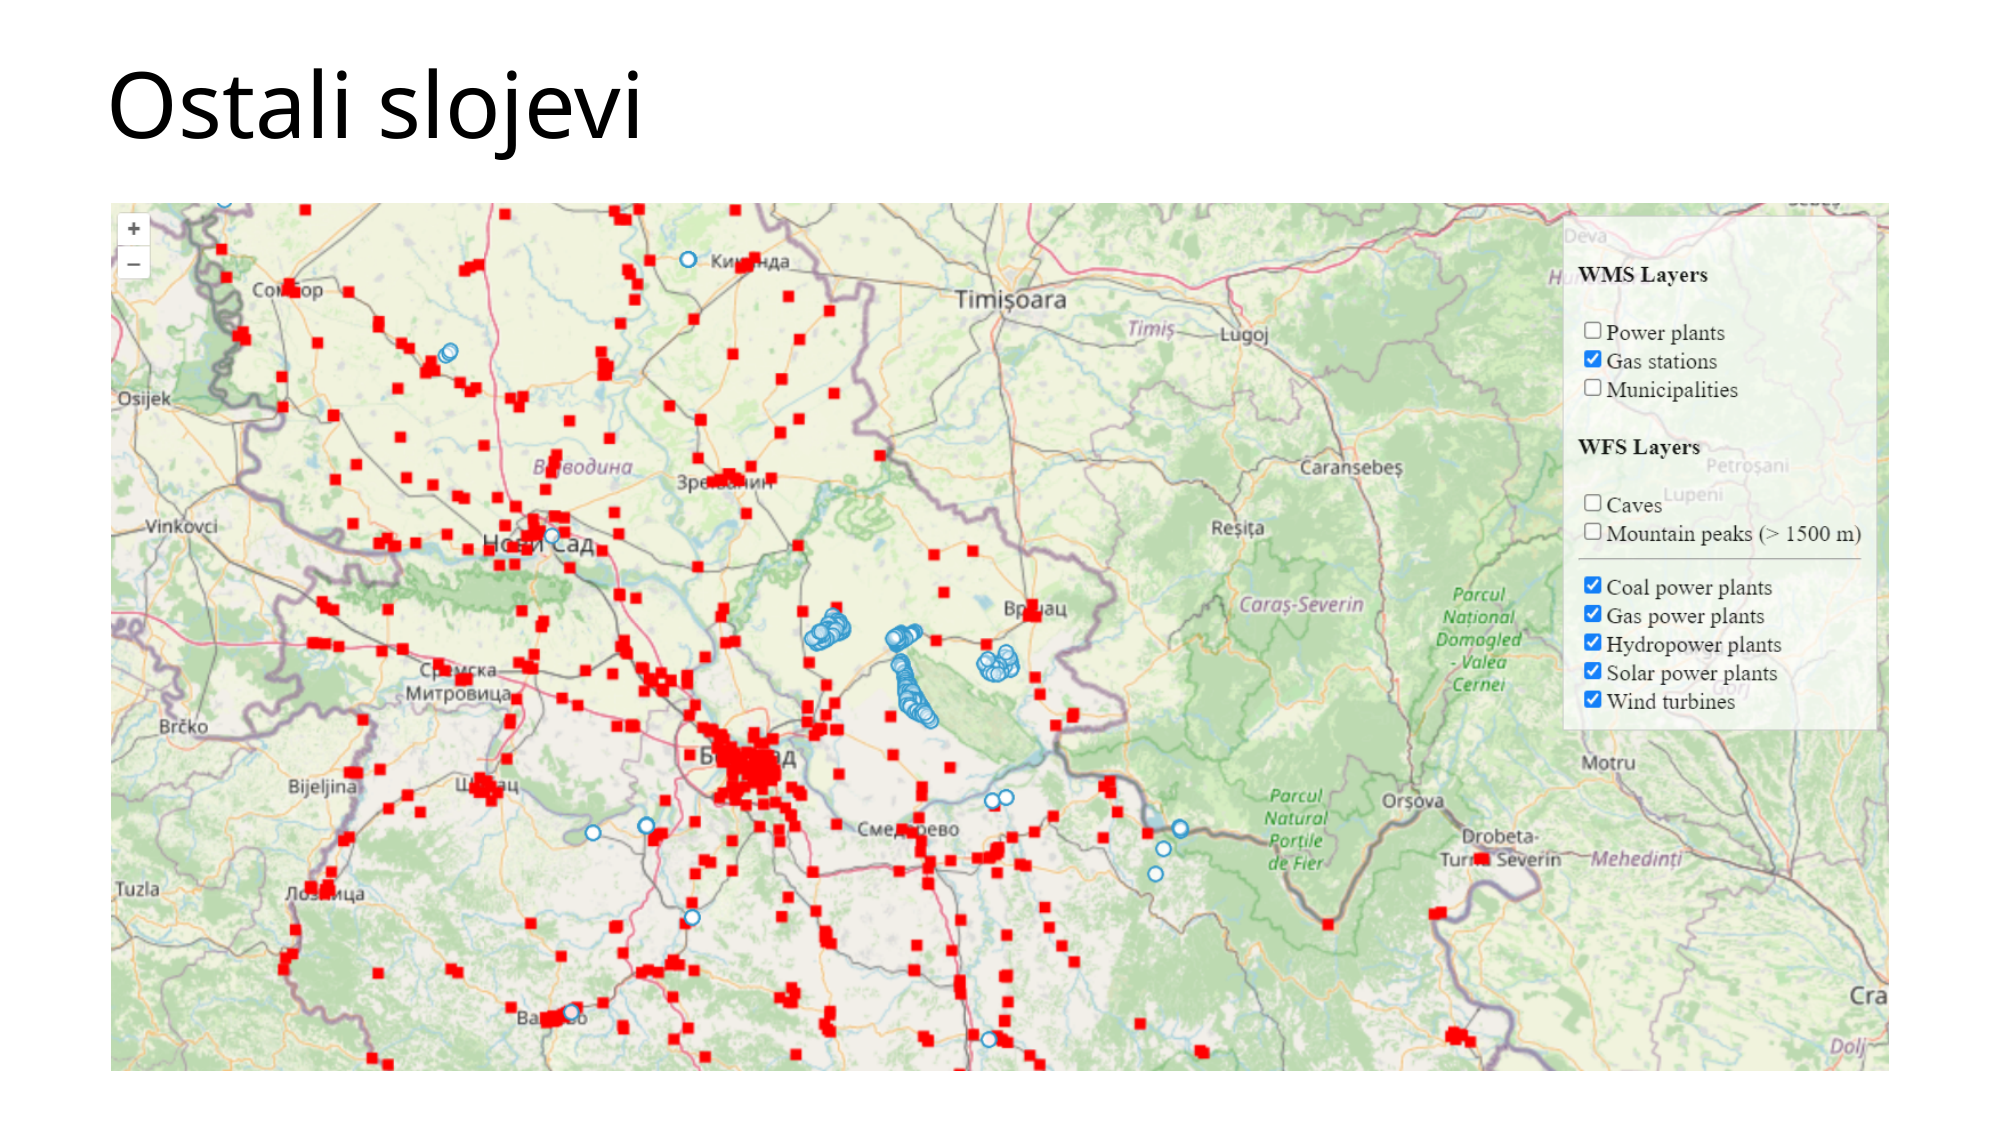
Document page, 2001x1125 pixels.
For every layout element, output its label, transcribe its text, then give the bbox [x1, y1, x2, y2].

picture [111, 202, 1889, 1071]
title Ostali slojevi [91, 0, 1776, 218]
